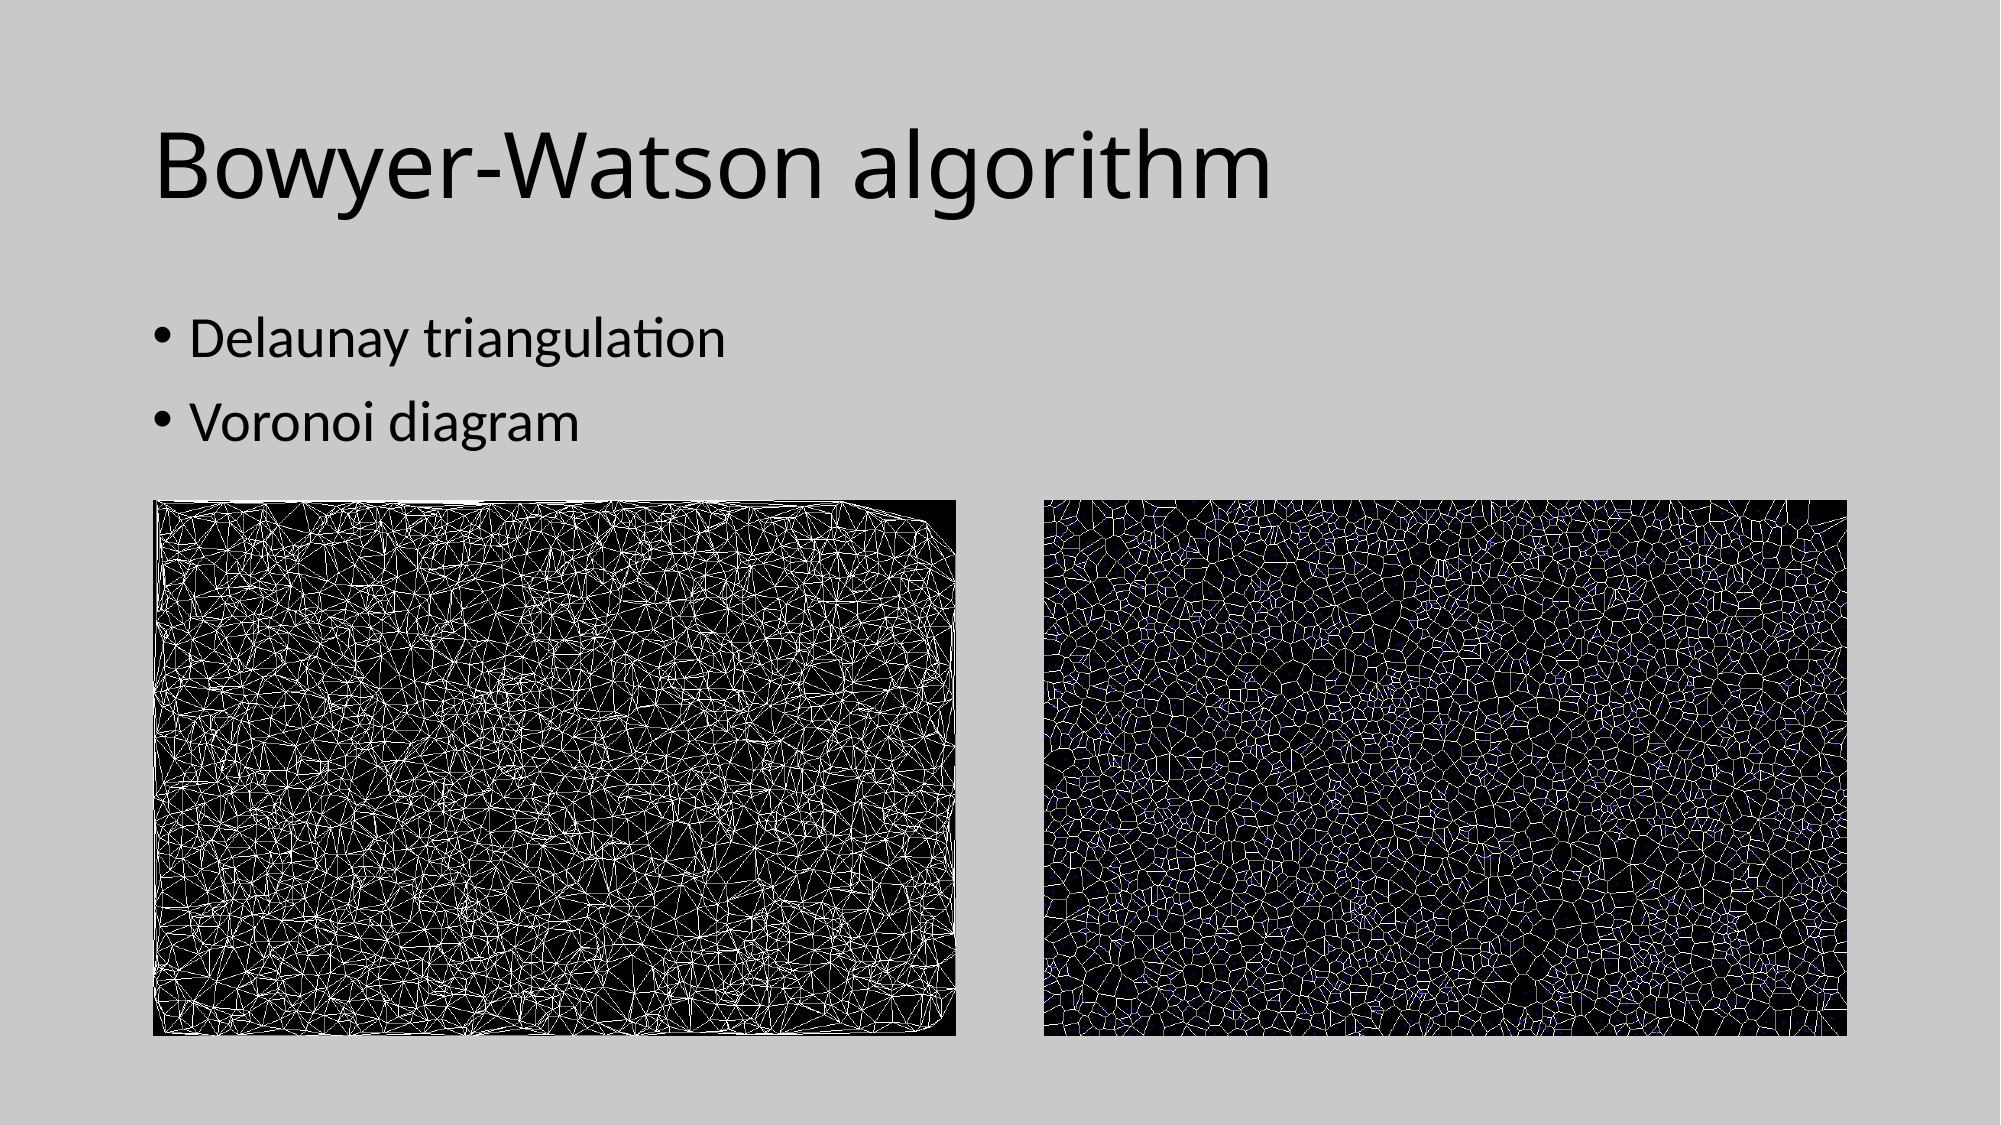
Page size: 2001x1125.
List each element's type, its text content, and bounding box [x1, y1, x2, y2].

picture [1044, 500, 1847, 1036]
list Delaunay triangulation Voronoi diagram [137, 299, 1863, 1014]
picture [153, 500, 956, 1036]
title Bowyer-Watson algorithm [137, 59, 1863, 278]
